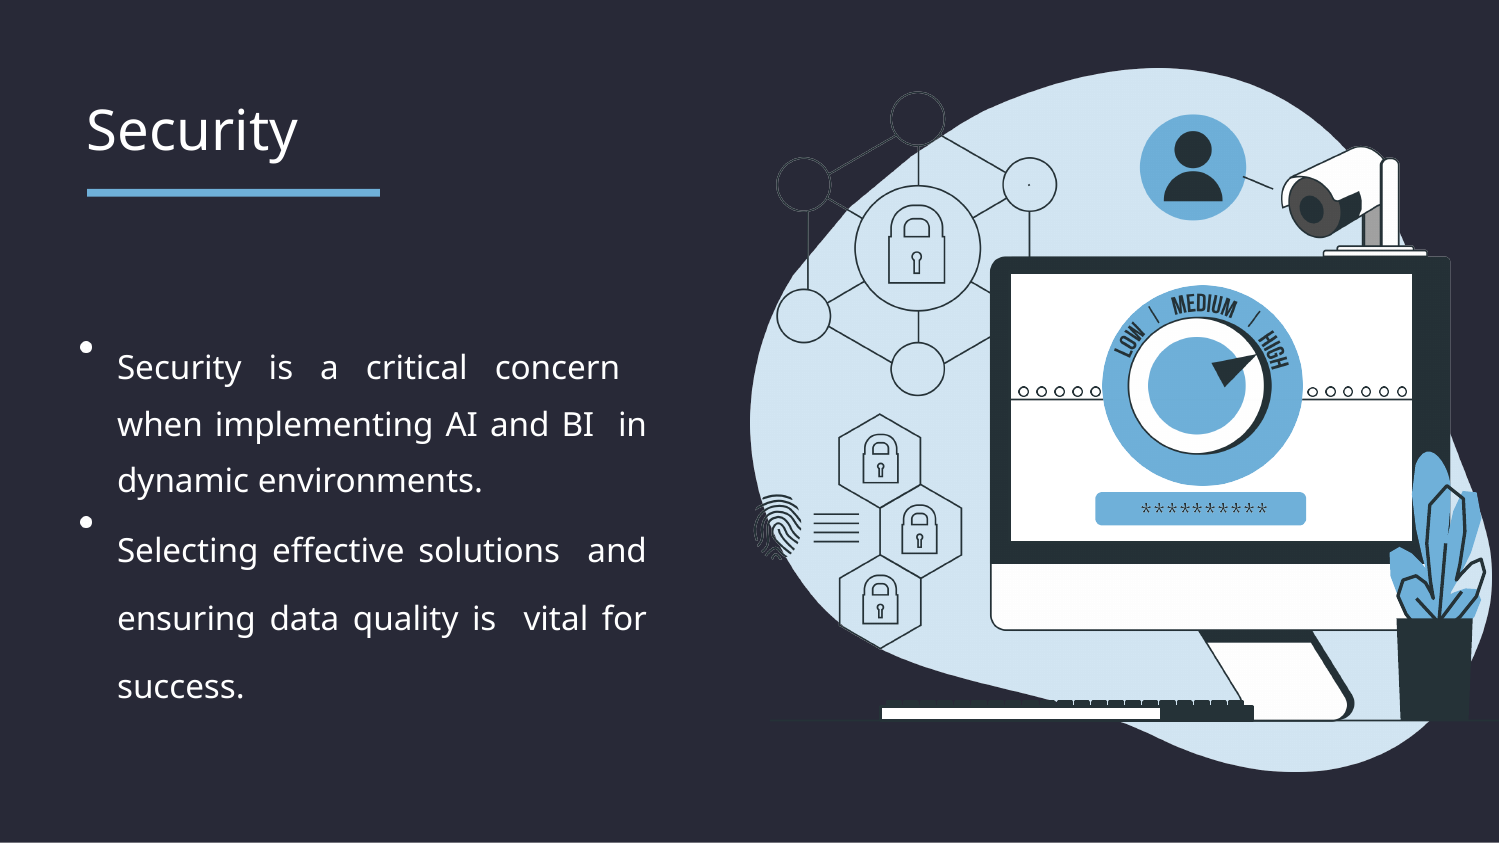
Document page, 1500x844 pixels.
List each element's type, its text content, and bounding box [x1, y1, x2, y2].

picture [80, 516, 92, 528]
title Security [86, 93, 403, 236]
text_box [87, 188, 380, 197]
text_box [750, 67, 1500, 773]
text_box Security is a critical concern when implementing AI and BI in dynamic environments. Selecting effective solutions and ensuring data quality is vital for success. [116, 328, 648, 705]
picture [80, 341, 92, 354]
